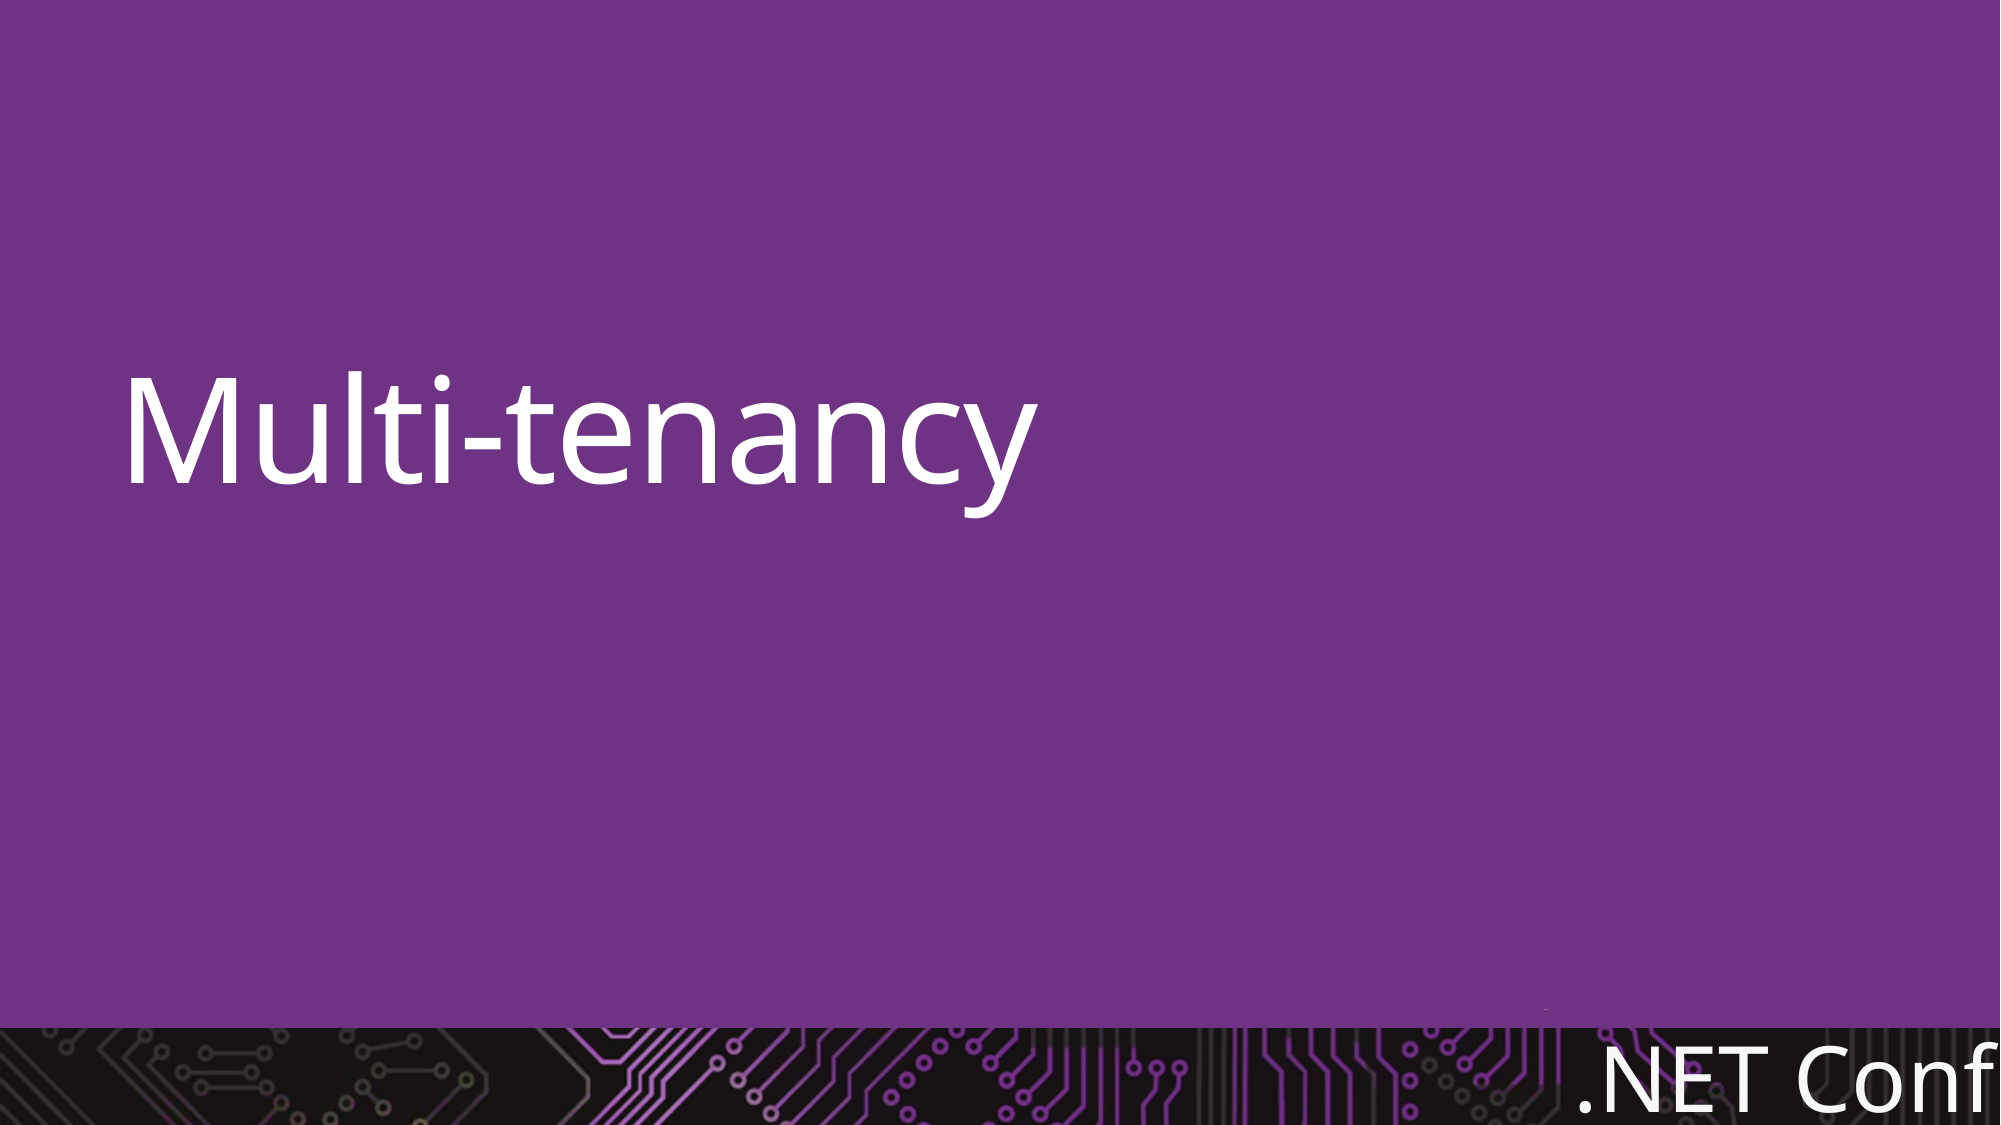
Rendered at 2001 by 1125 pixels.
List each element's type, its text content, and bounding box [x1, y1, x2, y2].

title Multi-tenancy [93, 341, 1956, 532]
picture [0, 1028, 2000, 1125]
